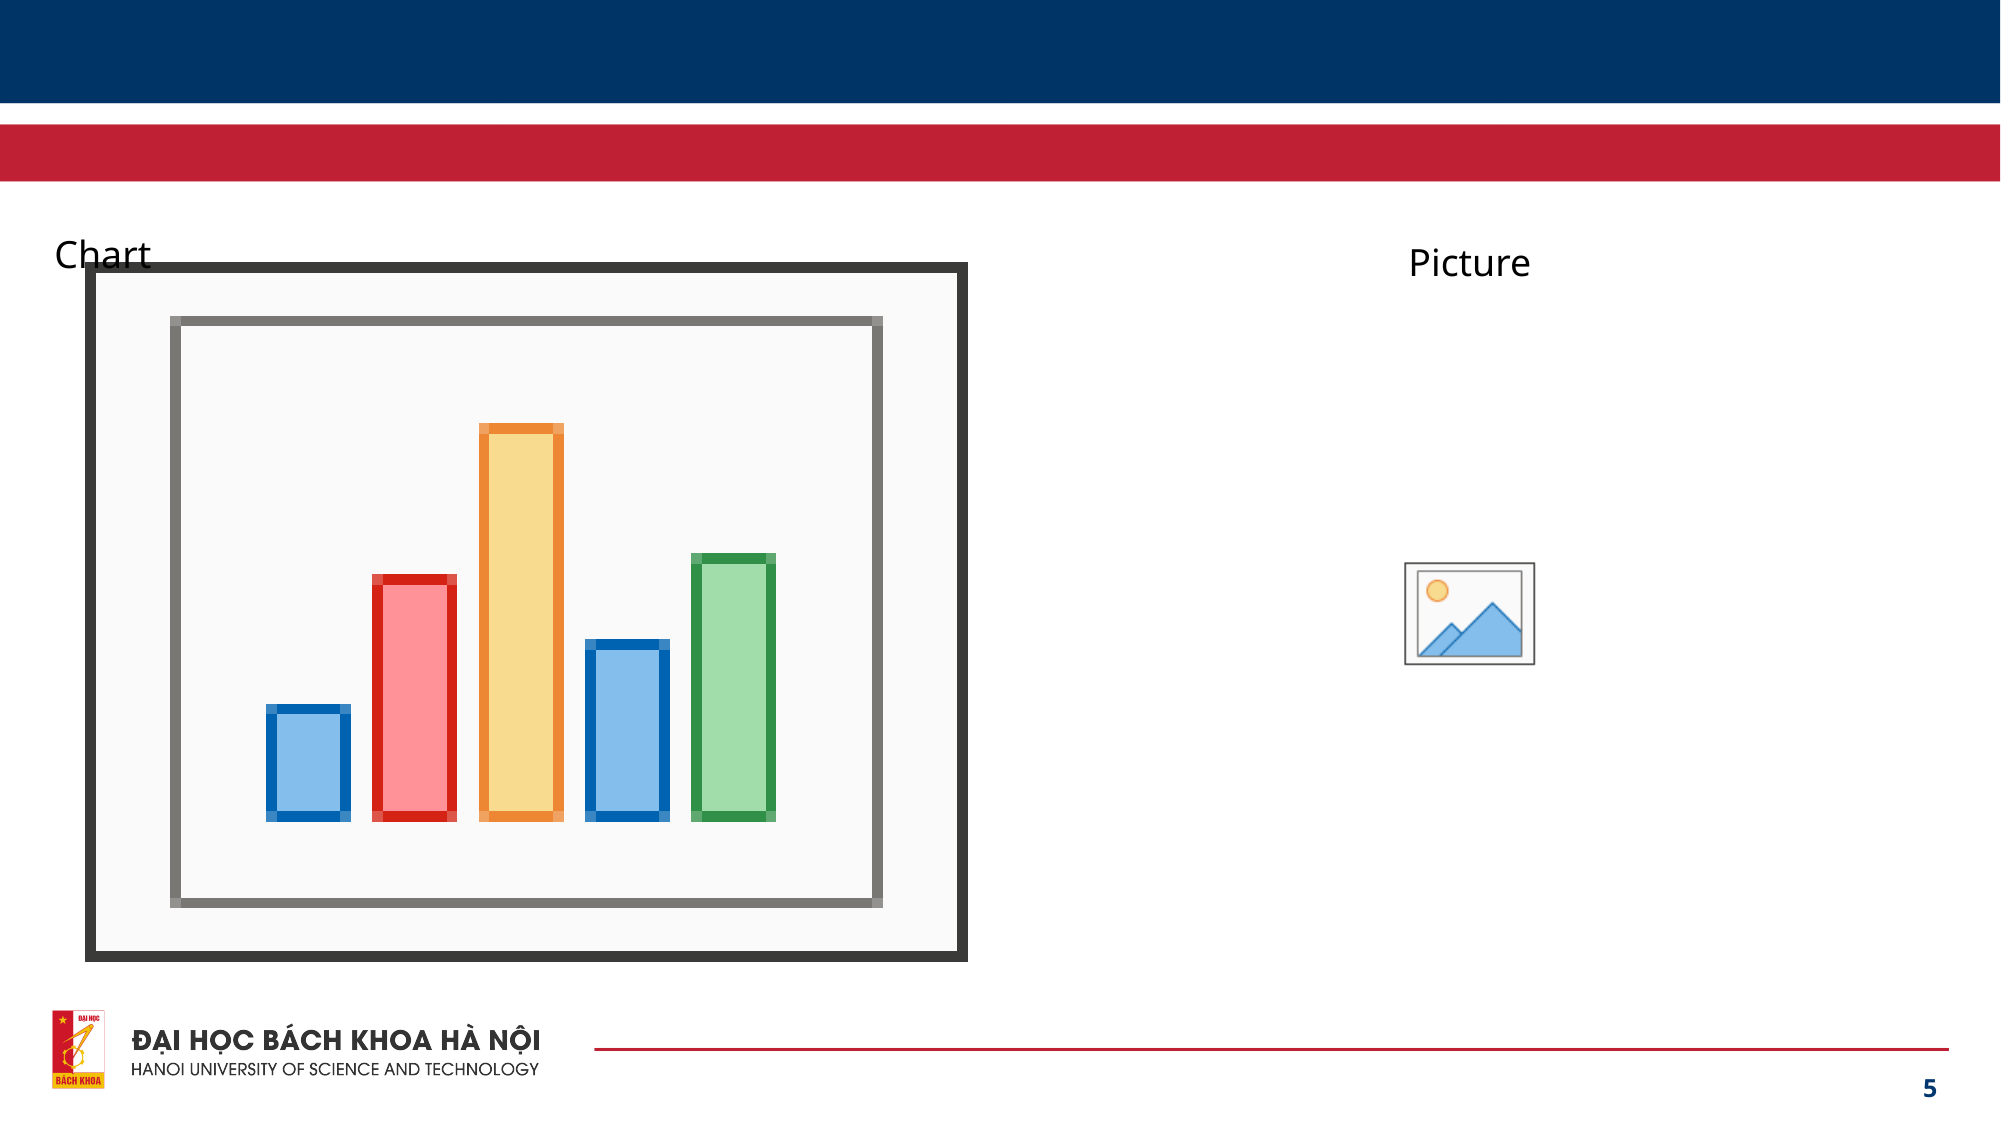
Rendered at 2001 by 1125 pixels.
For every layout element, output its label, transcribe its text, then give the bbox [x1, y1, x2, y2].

slide_number 5 [1502, 1065, 1953, 1125]
picture [0, 0, 2001, 1125]
